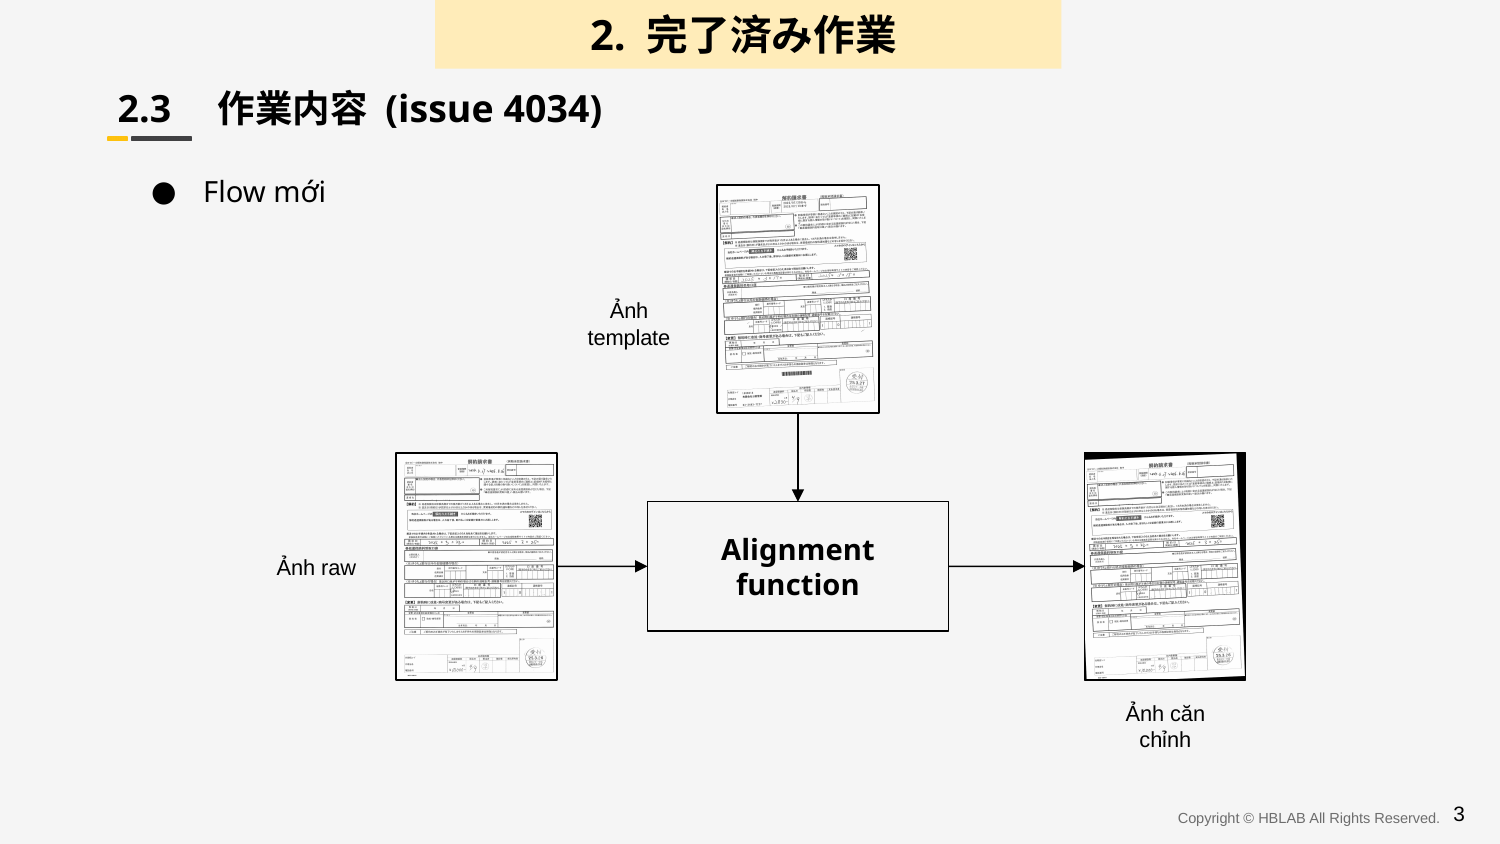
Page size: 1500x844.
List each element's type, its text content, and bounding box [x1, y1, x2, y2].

text_box 2.3 作業内容 (issue 4034) [102, 70, 1398, 140]
text_box 3 [1438, 793, 1485, 834]
text_box Ảnh raw [255, 545, 378, 588]
text_box Flow mới [109, 148, 1404, 785]
picture [396, 453, 557, 680]
text_box Ảnh căn chỉnh [1085, 704, 1245, 747]
text_box Alignment function [647, 501, 949, 631]
picture [1085, 453, 1246, 680]
text_box 2. 完了済み作業 [435, 0, 1062, 69]
picture [717, 186, 878, 413]
text_box Ảnh template [549, 302, 709, 345]
